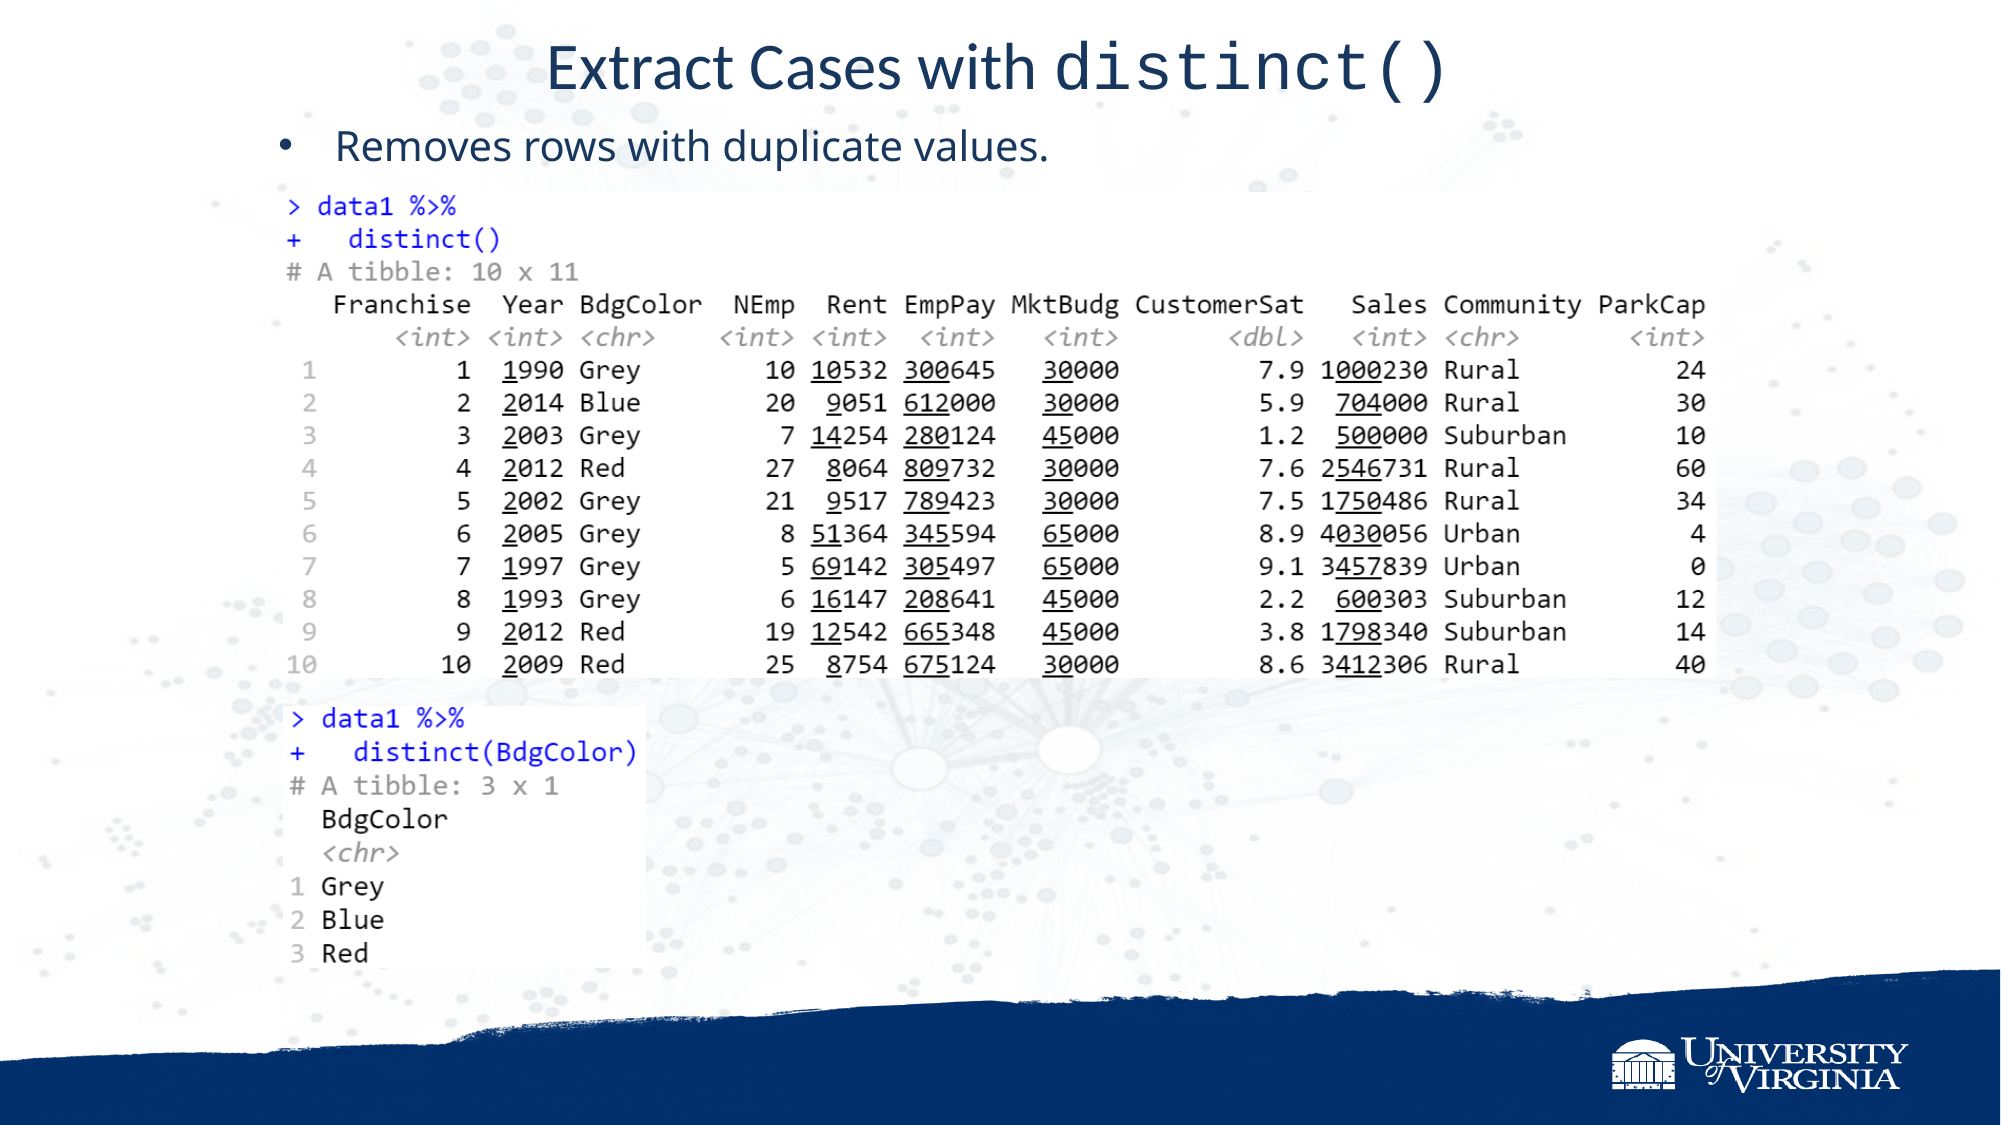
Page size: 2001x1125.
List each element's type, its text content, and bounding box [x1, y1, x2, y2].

picture [0, 852, 2001, 1125]
picture [282, 192, 1717, 678]
list Removes rows with duplicate values. [263, 112, 1737, 977]
text_box Extract Cases with distinct() [0, 15, 2000, 91]
picture [282, 705, 646, 968]
